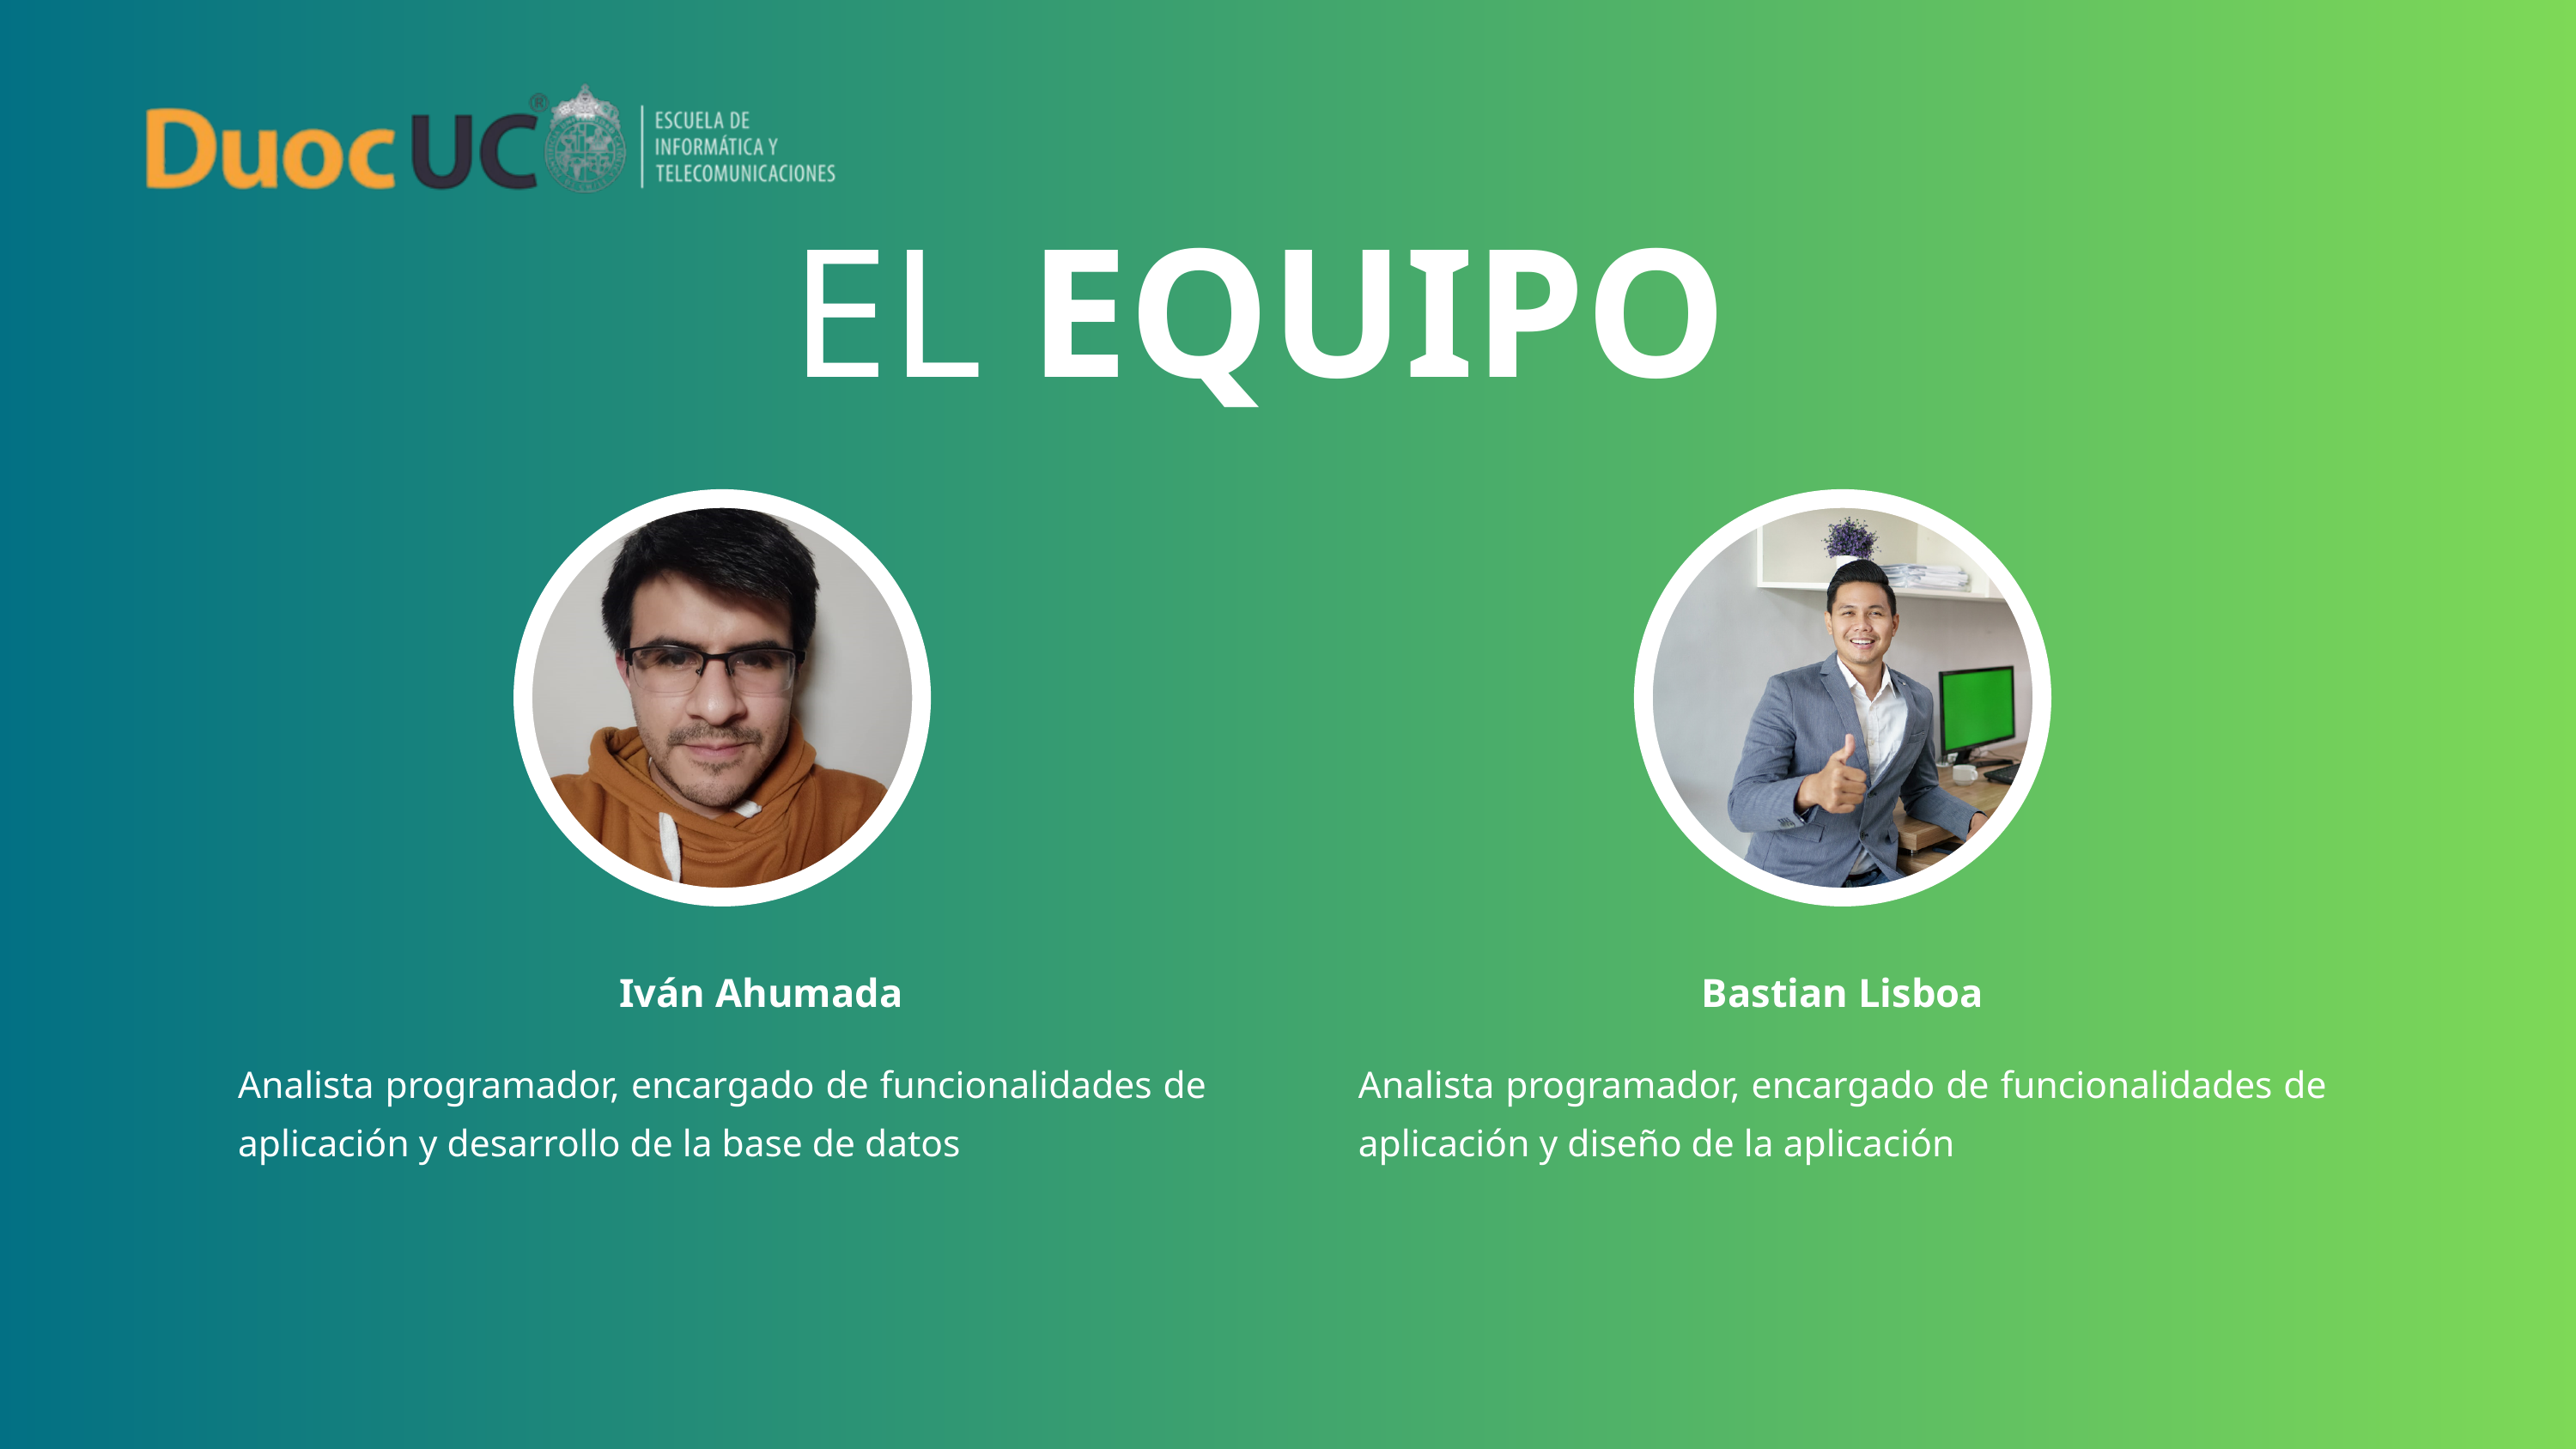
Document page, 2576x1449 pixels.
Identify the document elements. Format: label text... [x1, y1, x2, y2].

text_box Analista programador, encargado de funcionalidades de aplicación y diseño de la aplicación [1358, 1046, 2328, 1164]
text_box Analista programador, encargado de funcionalidades de aplicación y desarrollo de la base de datos [238, 1046, 1207, 1164]
text_box Bastian Lisboa [1284, 961, 2402, 1016]
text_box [1643, 498, 2043, 898]
text_box EL EQUIPO [790, 217, 1786, 414]
text_box Iván Ahumada [238, 961, 1284, 1016]
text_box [144, 71, 836, 218]
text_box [522, 498, 922, 898]
